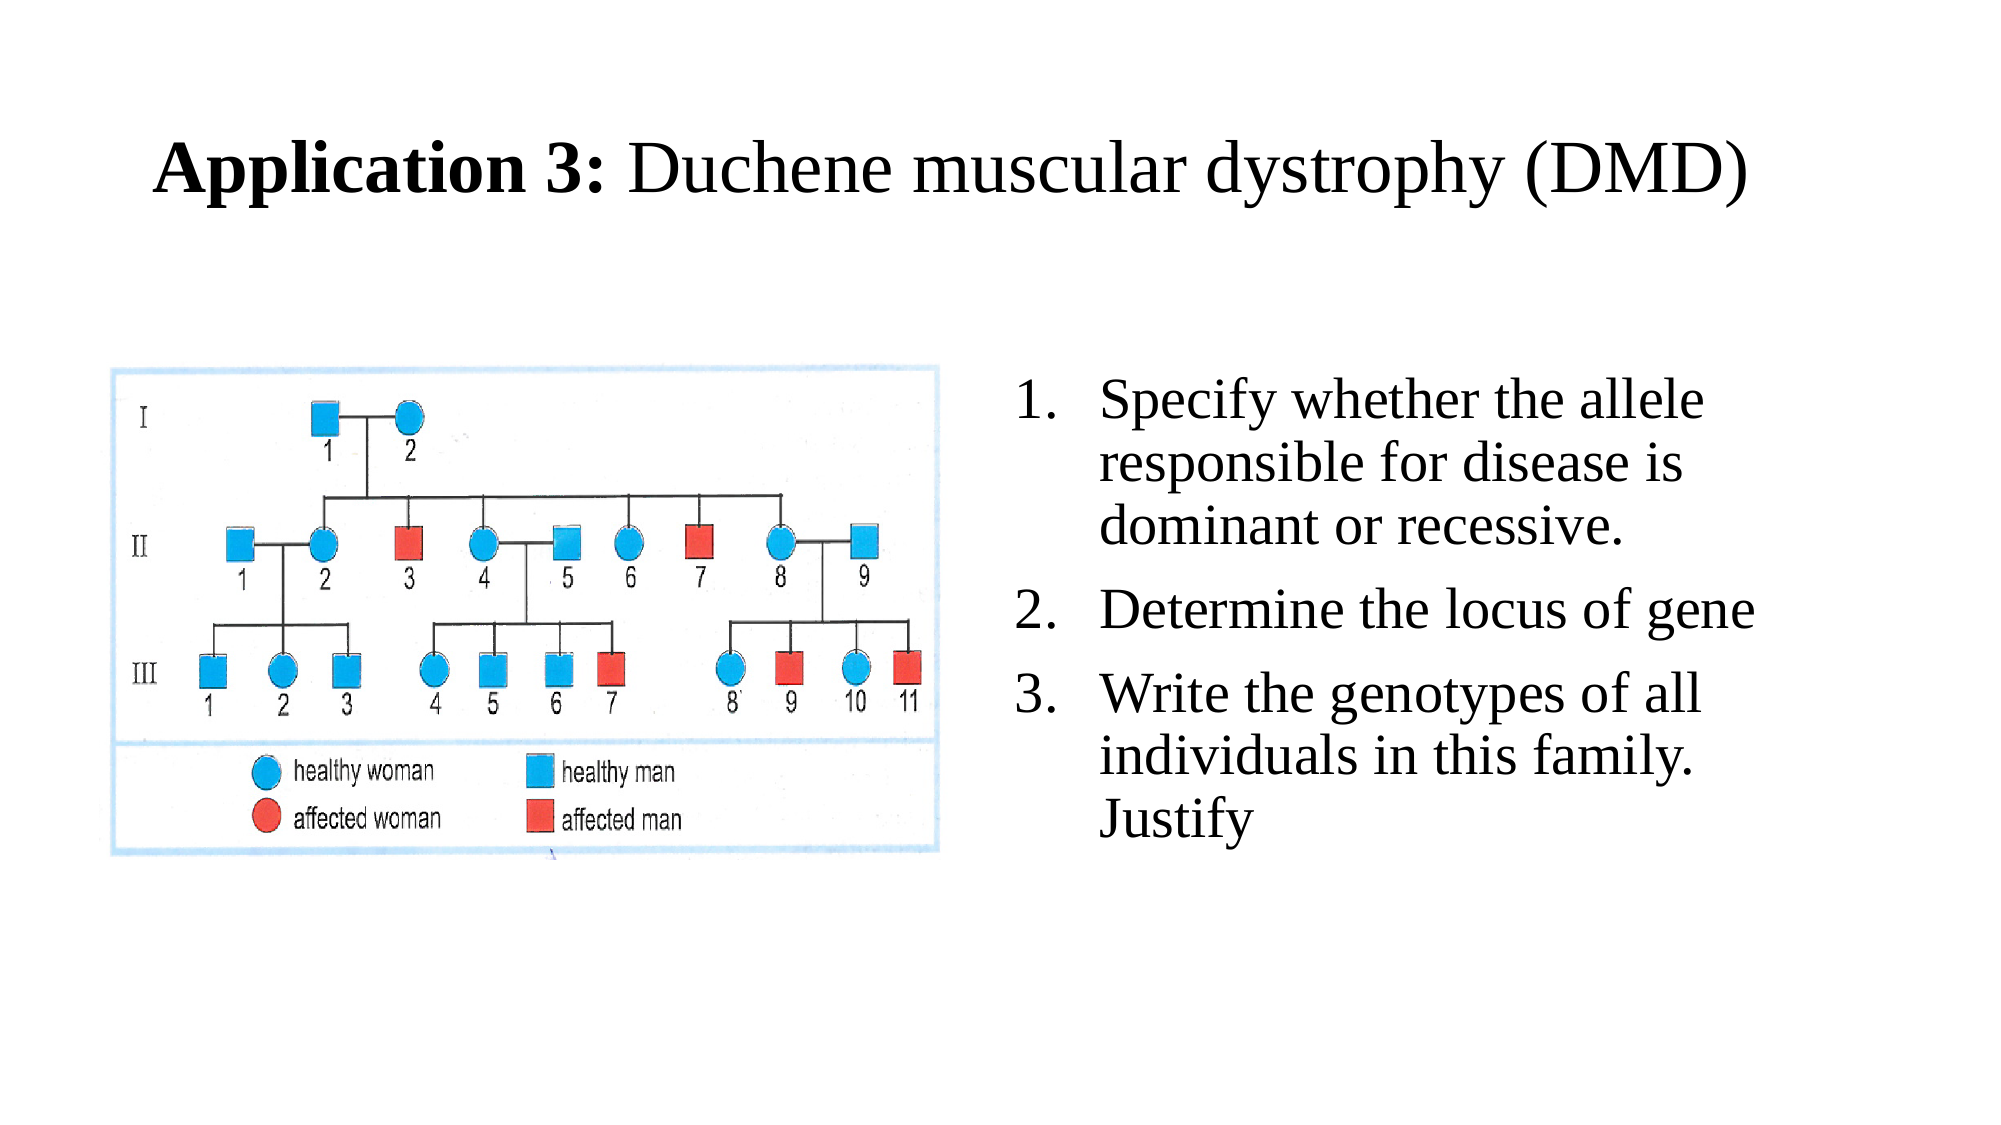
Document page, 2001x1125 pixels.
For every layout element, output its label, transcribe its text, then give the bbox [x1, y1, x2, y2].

title Application 3: Duchene muscular dystrophy (DMD) [137, 59, 1863, 278]
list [99, 361, 950, 860]
list Specify whether the allele responsible for disease is dominant or recessive. Determine the locus of gene Write the genotypes of all individuals in this family. Justify [999, 361, 1850, 1076]
